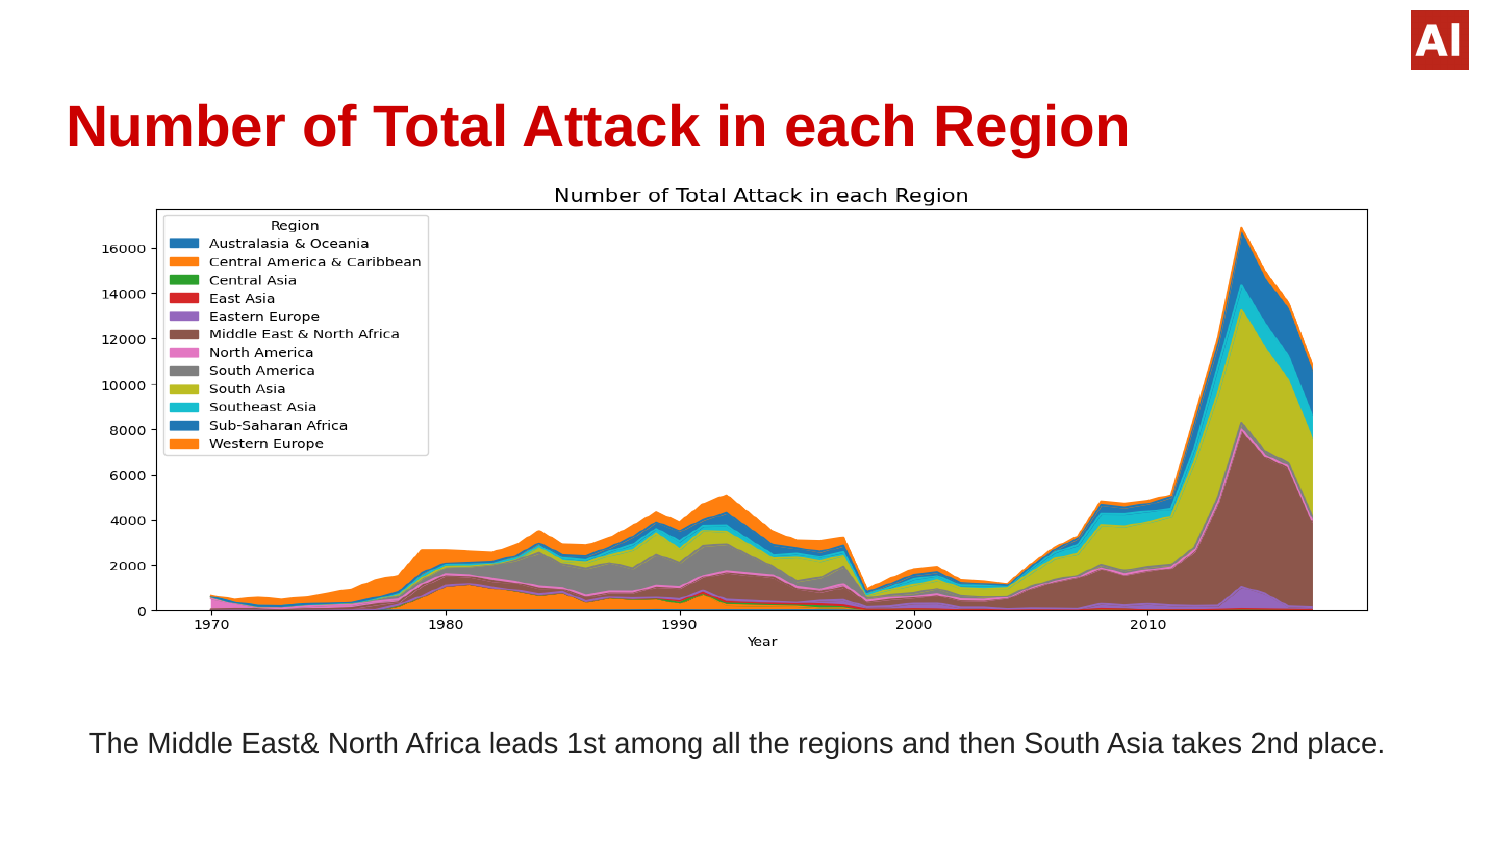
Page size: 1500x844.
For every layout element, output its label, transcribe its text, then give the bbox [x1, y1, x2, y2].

picture [1411, 10, 1469, 70]
title Number of Total Attack in each Region [51, 72, 1449, 167]
list The Middle East& North Africa leads 1st among all the regions and then South Asia takes 2nd place. [51, 704, 1449, 799]
picture [90, 179, 1377, 656]
